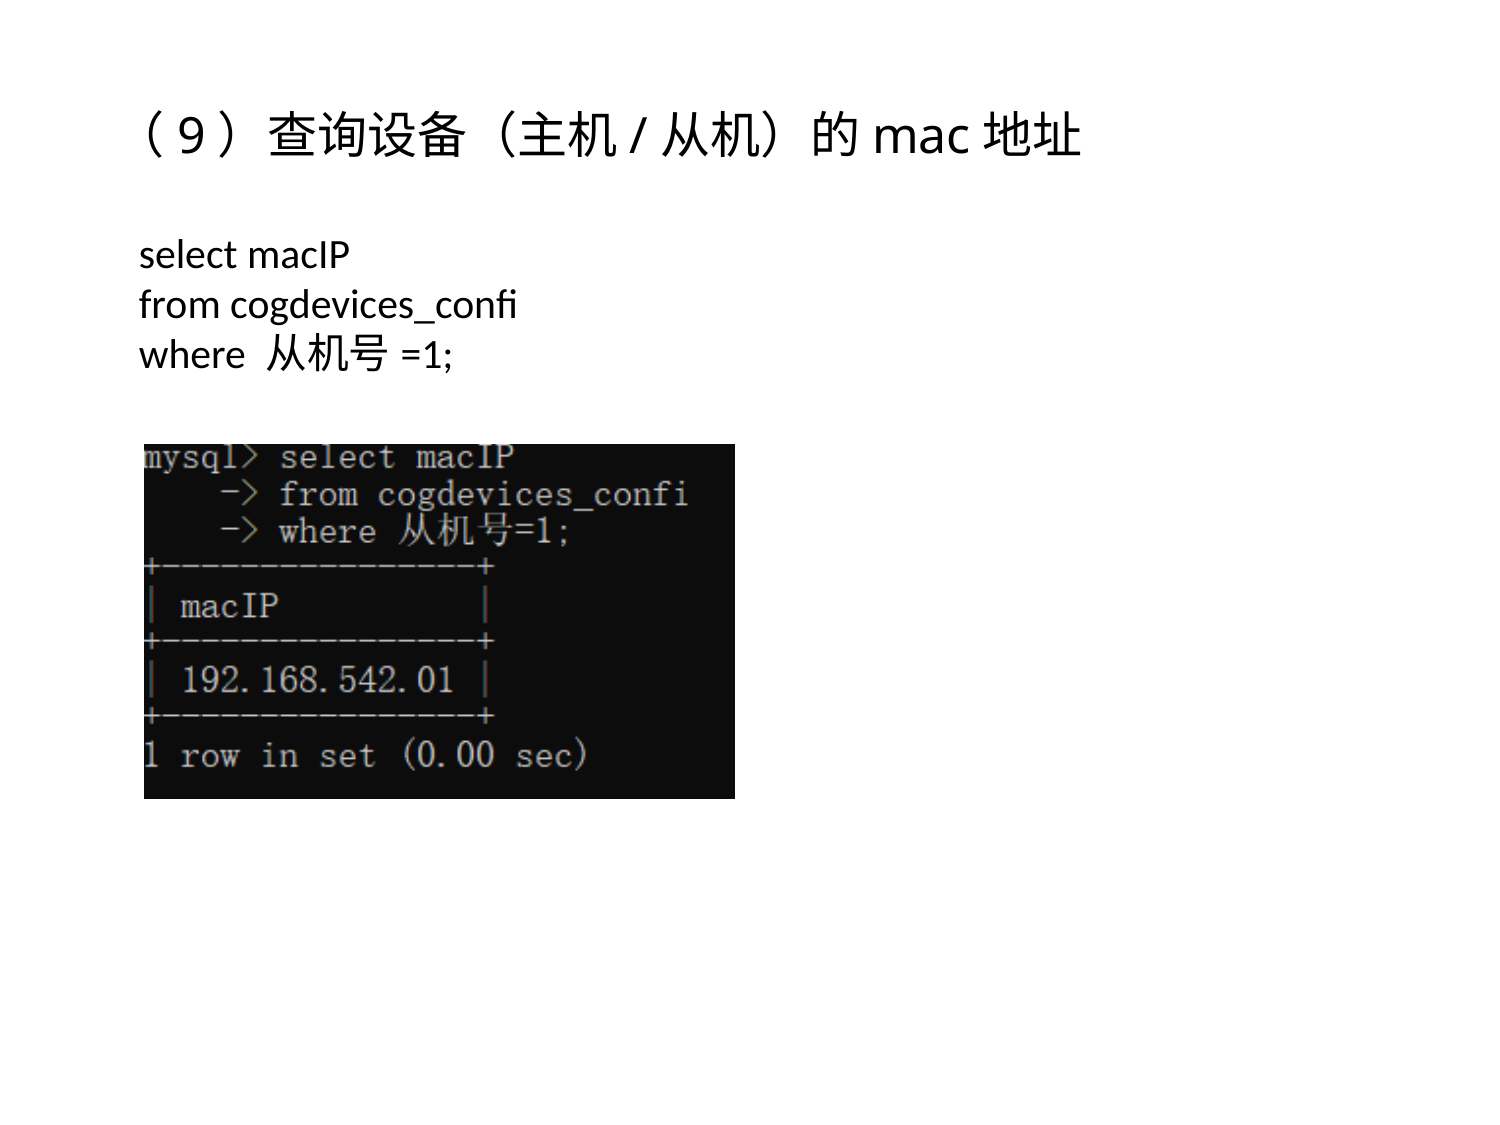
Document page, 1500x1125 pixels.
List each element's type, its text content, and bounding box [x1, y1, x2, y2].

text_box select macIP from cogdevices_confi where 从机号=1; [123, 219, 975, 385]
text_box （9）查询设备（主机/从机）的mac地址 [100, 66, 1117, 172]
picture [143, 444, 735, 799]
